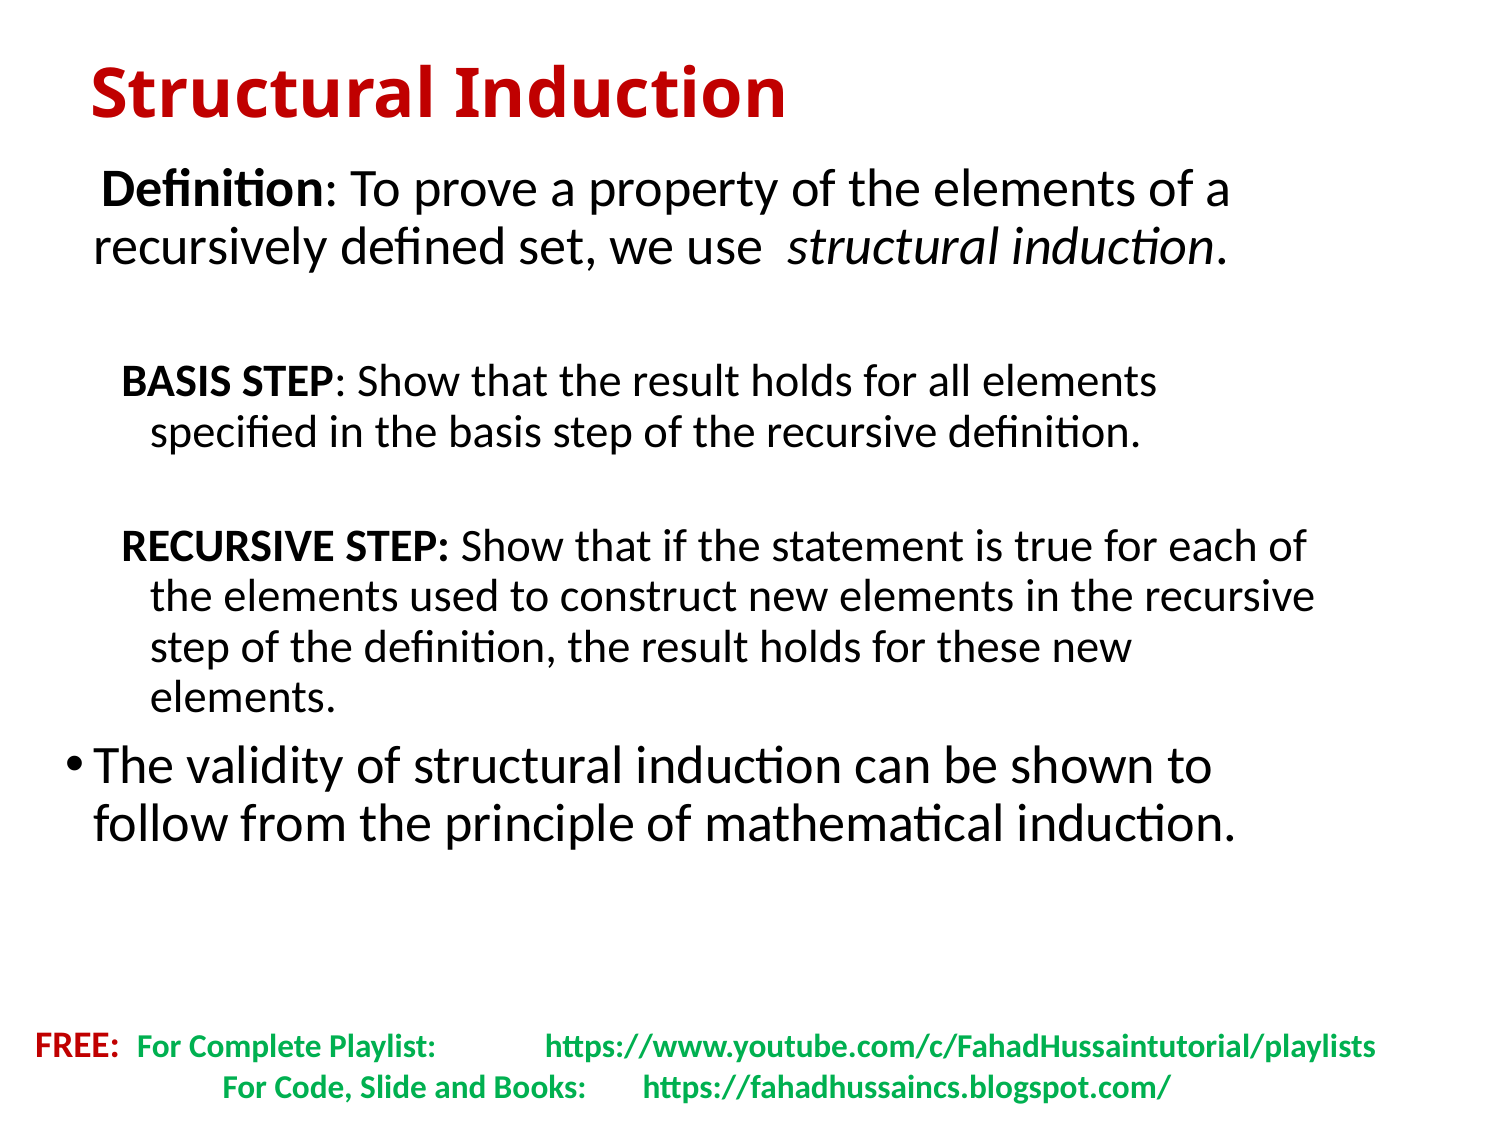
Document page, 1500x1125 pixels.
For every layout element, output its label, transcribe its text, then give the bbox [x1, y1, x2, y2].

text_box FREE: For Complete Playlist: https://www.youtube.com/c/FahadHussaintutorial/playlists For Code, Slide and Books: https://fahadhussaincs.blogspot.com/ [20, 1012, 1480, 1113]
title Structural Induction [75, 37, 1369, 153]
list Definition: To prove a property of the elements of a recursively defined set, we use structural induction. BASIS STEP: Show that the result holds for all elements specified in the basis step of the recursive definition. RECURSIVE STEP: Show that if the statement is true for each of the elements used to construct new elements in the recursive step of the definition, the result holds for these new elements. The validity of structural induction can be shown to follow from the principle of mathematical induction. [50, 152, 1344, 867]
